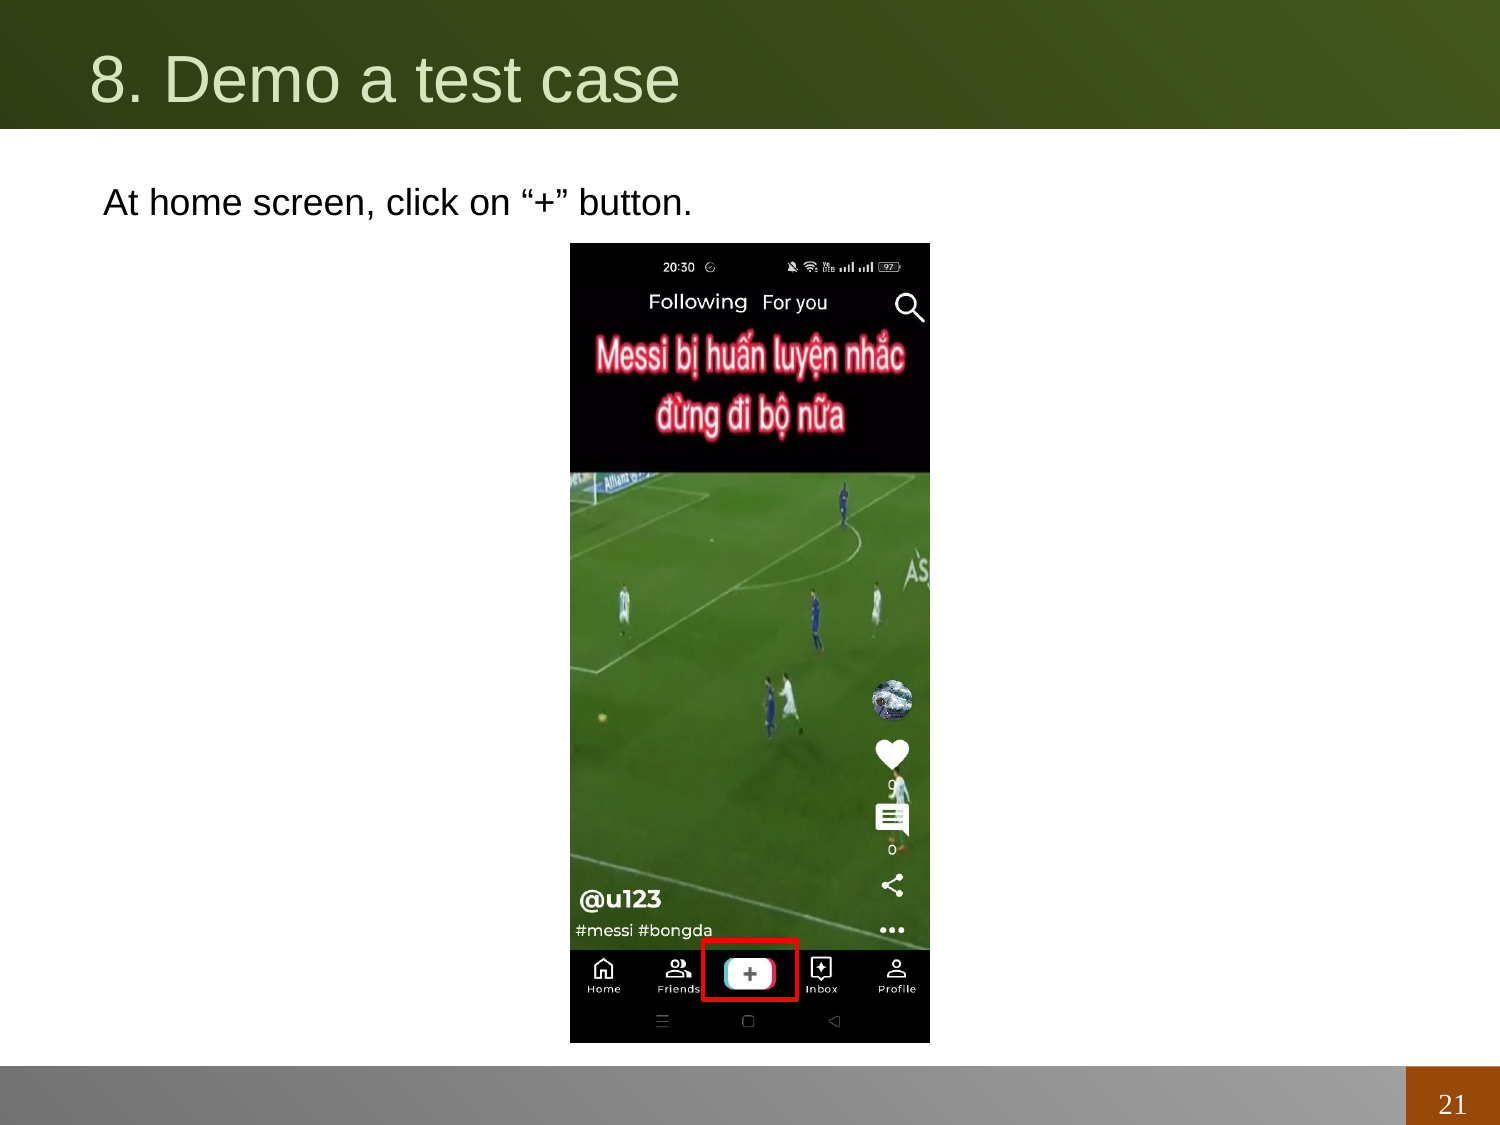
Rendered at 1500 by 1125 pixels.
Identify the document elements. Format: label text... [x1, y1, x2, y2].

picture [569, 243, 930, 1043]
title 8. Demo a test case [75, 23, 1425, 129]
text_box At home screen, click on “+” button. [88, 170, 1128, 231]
